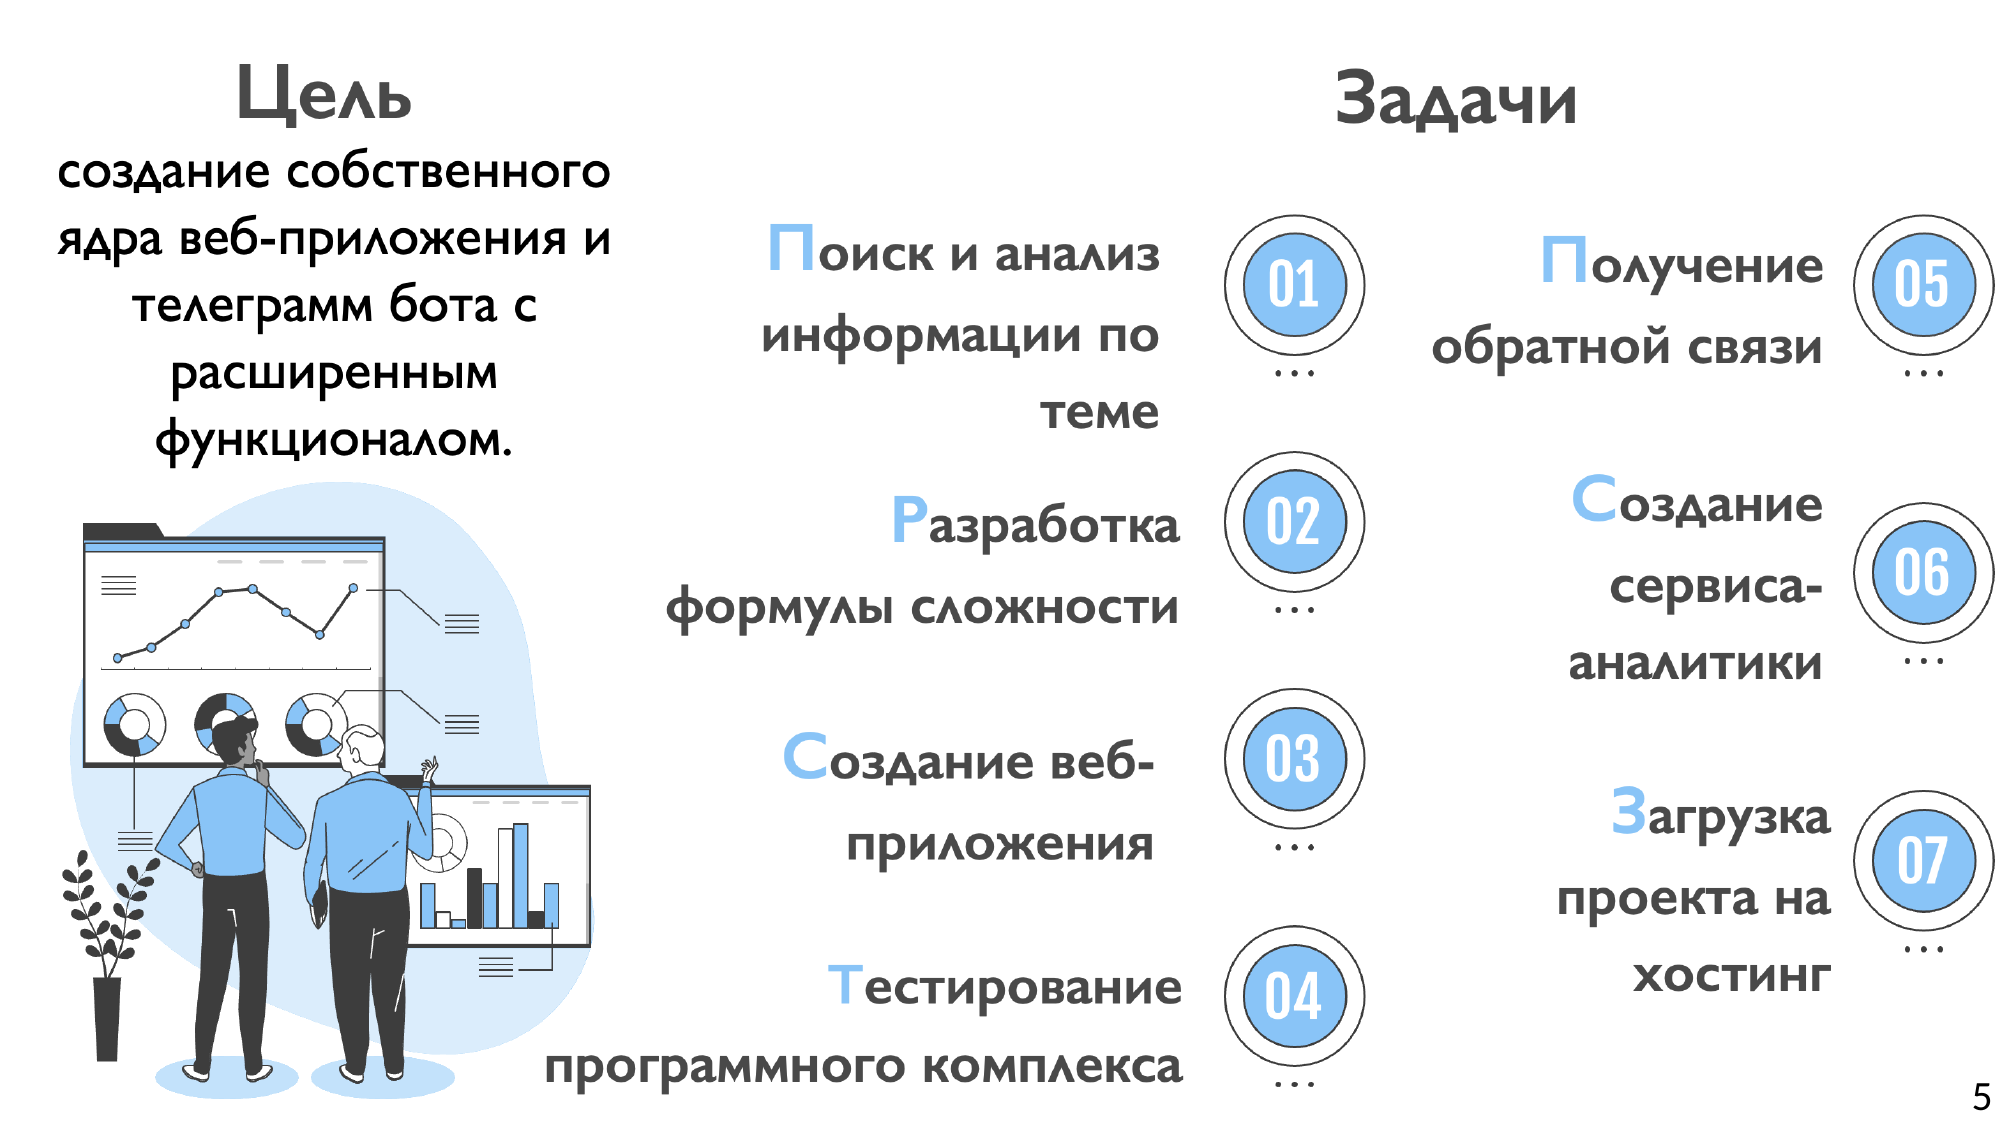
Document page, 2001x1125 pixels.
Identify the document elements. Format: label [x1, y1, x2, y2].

list [0, 0, 2000, 1125]
